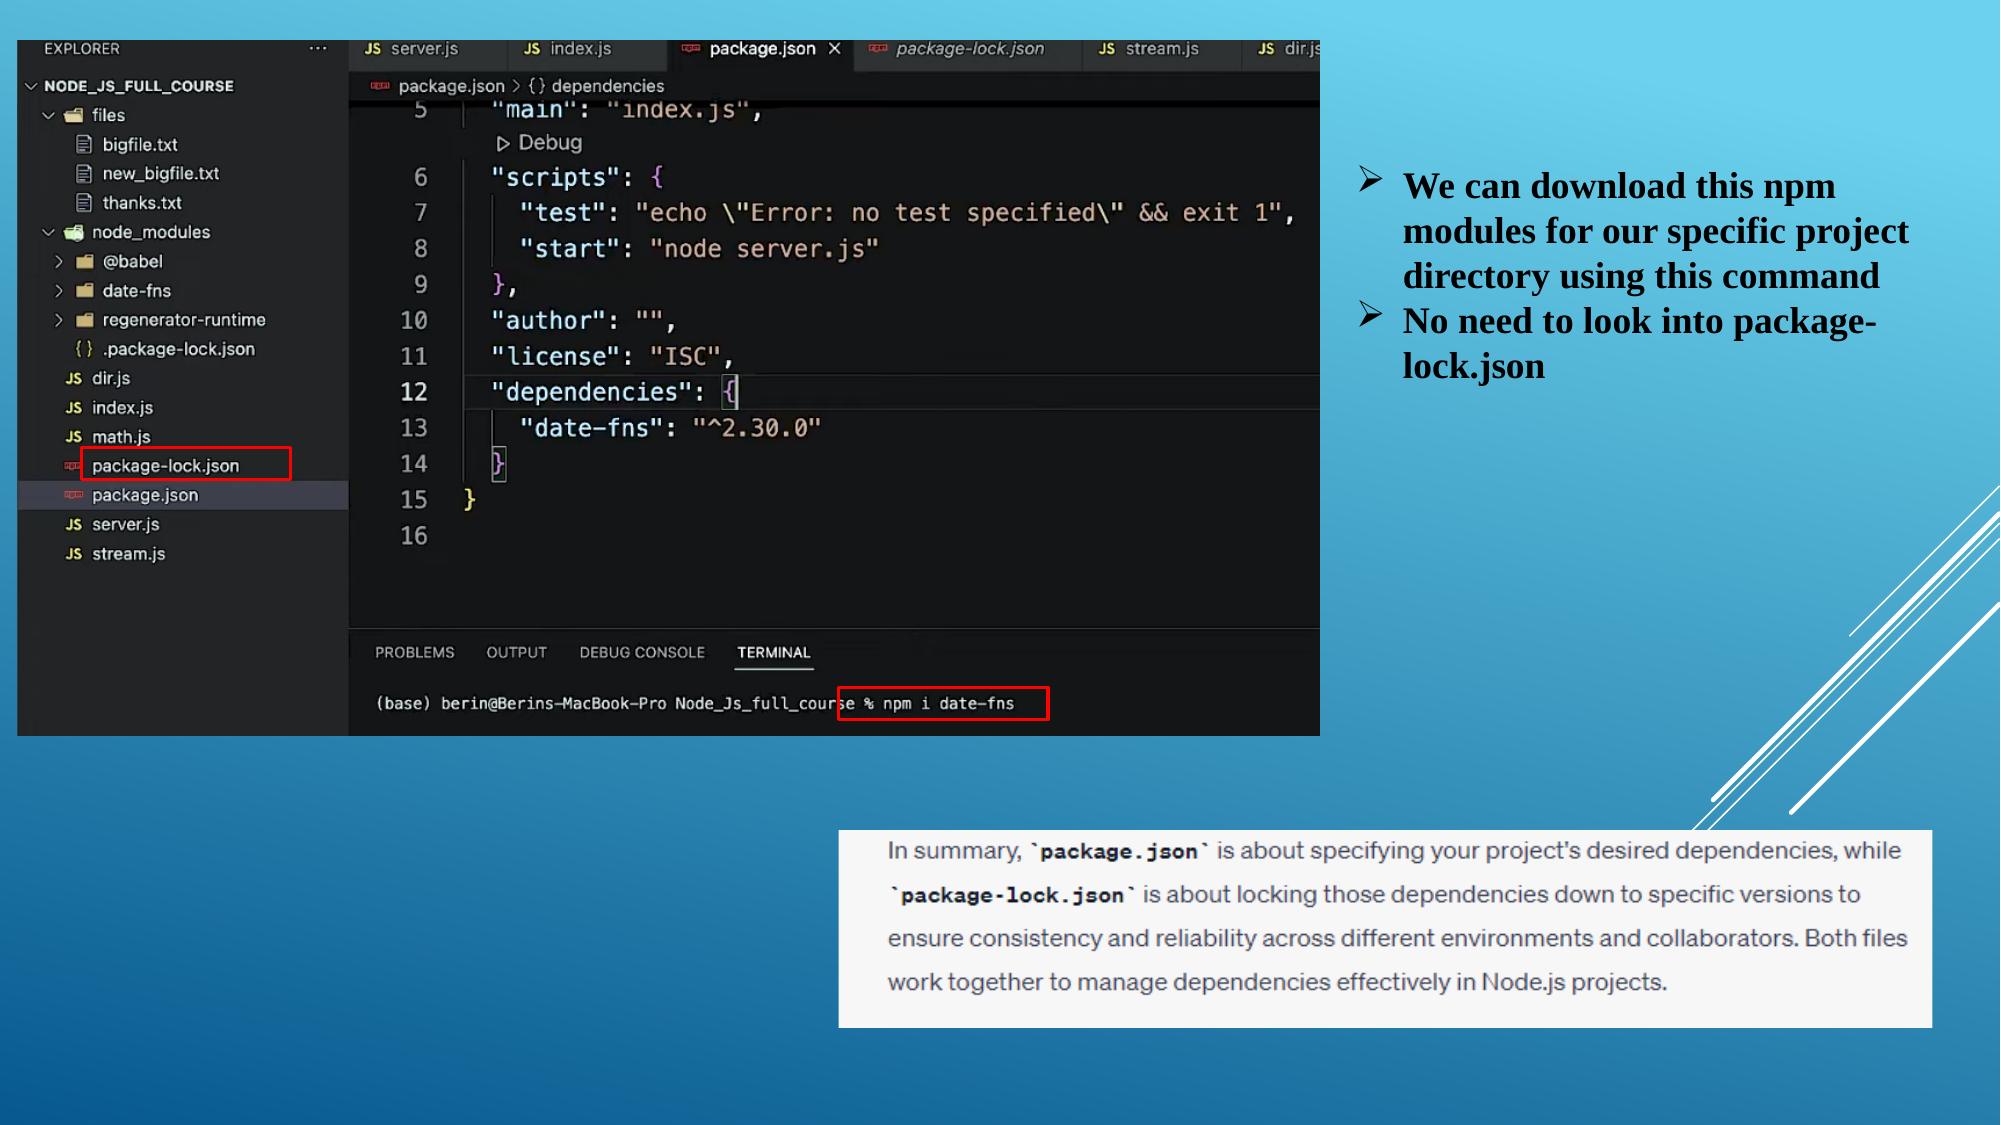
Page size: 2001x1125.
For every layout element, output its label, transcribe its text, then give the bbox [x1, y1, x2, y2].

text_box We can download this npm modules for our specific project directory using this command No need to look into package-lock.json [1341, 153, 1951, 528]
picture [16, 39, 1320, 737]
picture [838, 830, 1933, 1028]
